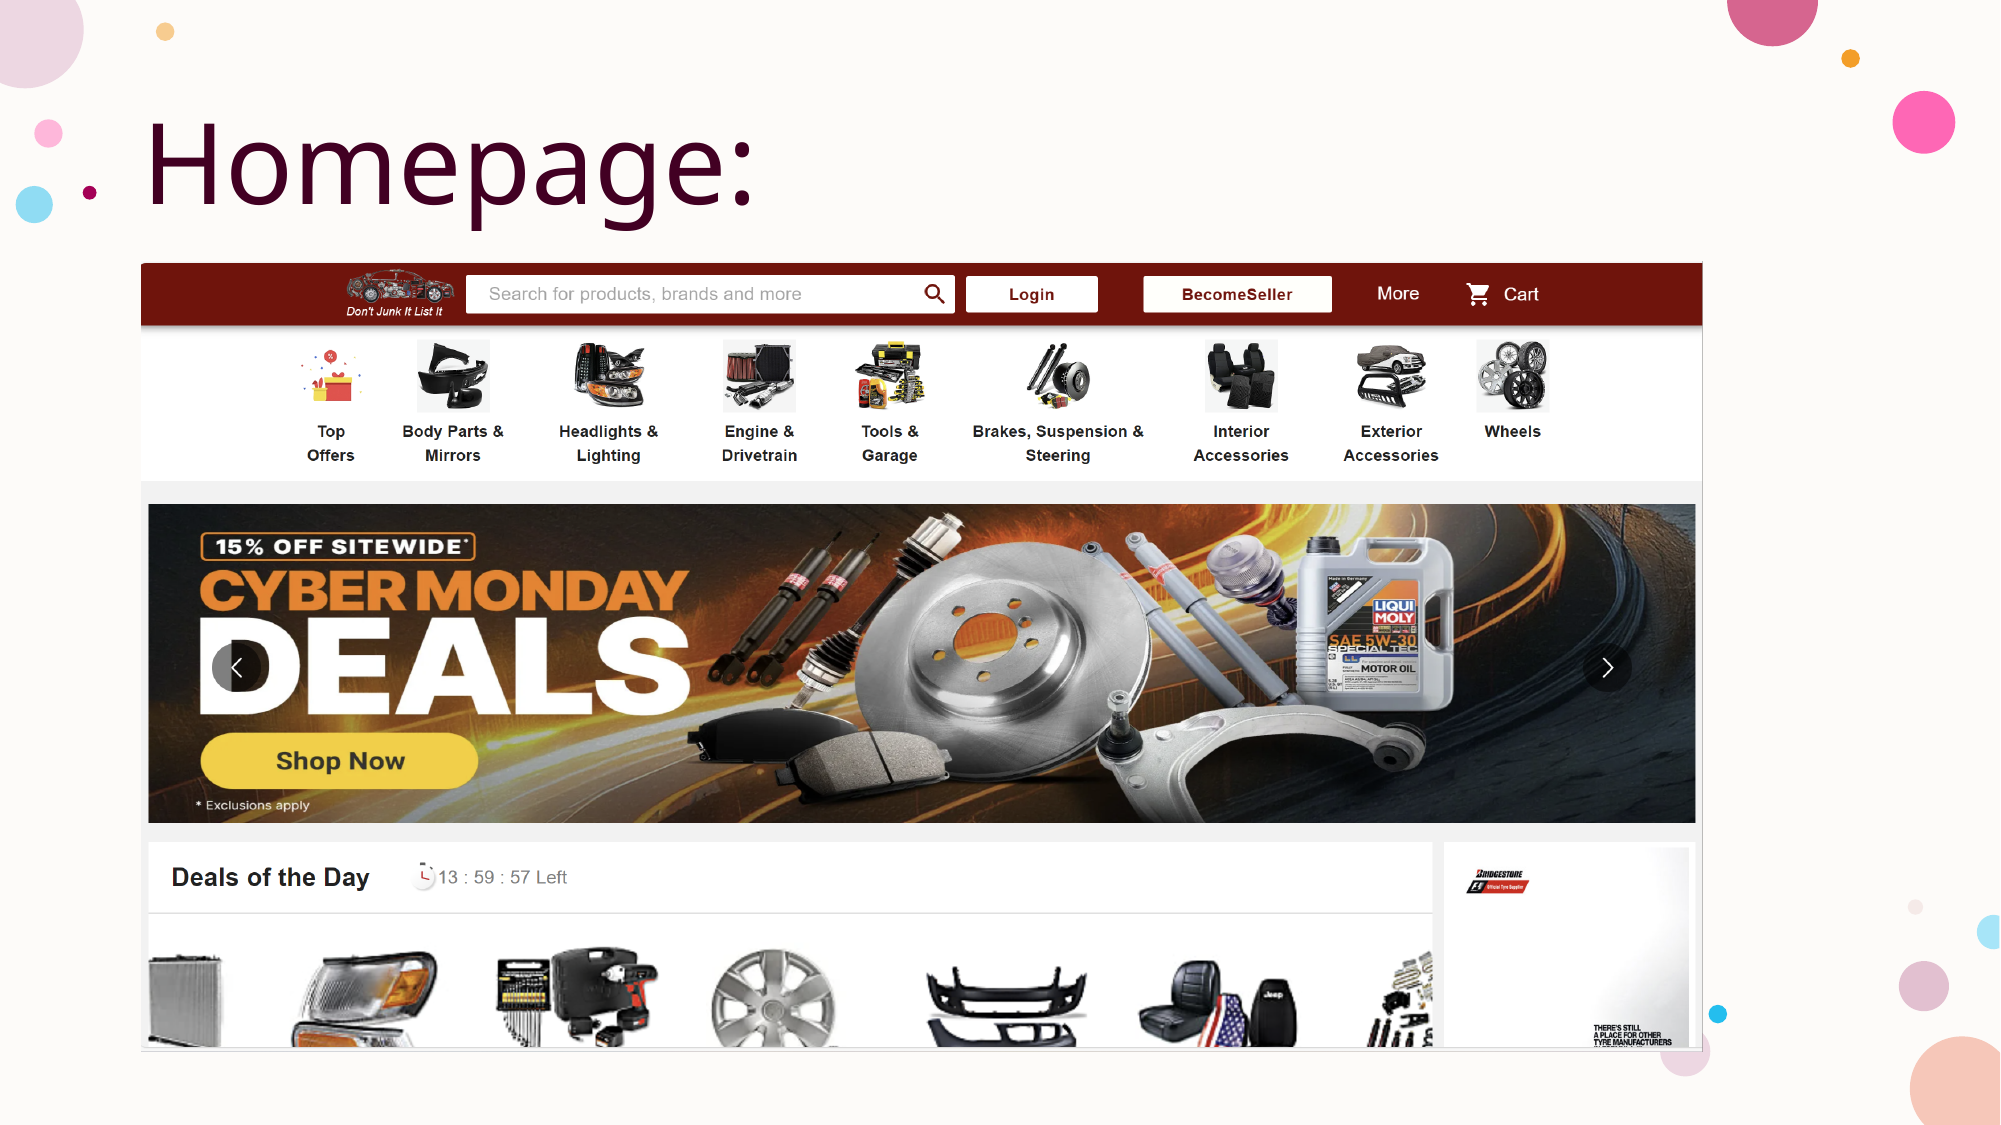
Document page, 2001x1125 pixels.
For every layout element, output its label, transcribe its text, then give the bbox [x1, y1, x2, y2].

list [141, 261, 1703, 1052]
title Homepage: [127, 59, 1877, 278]
